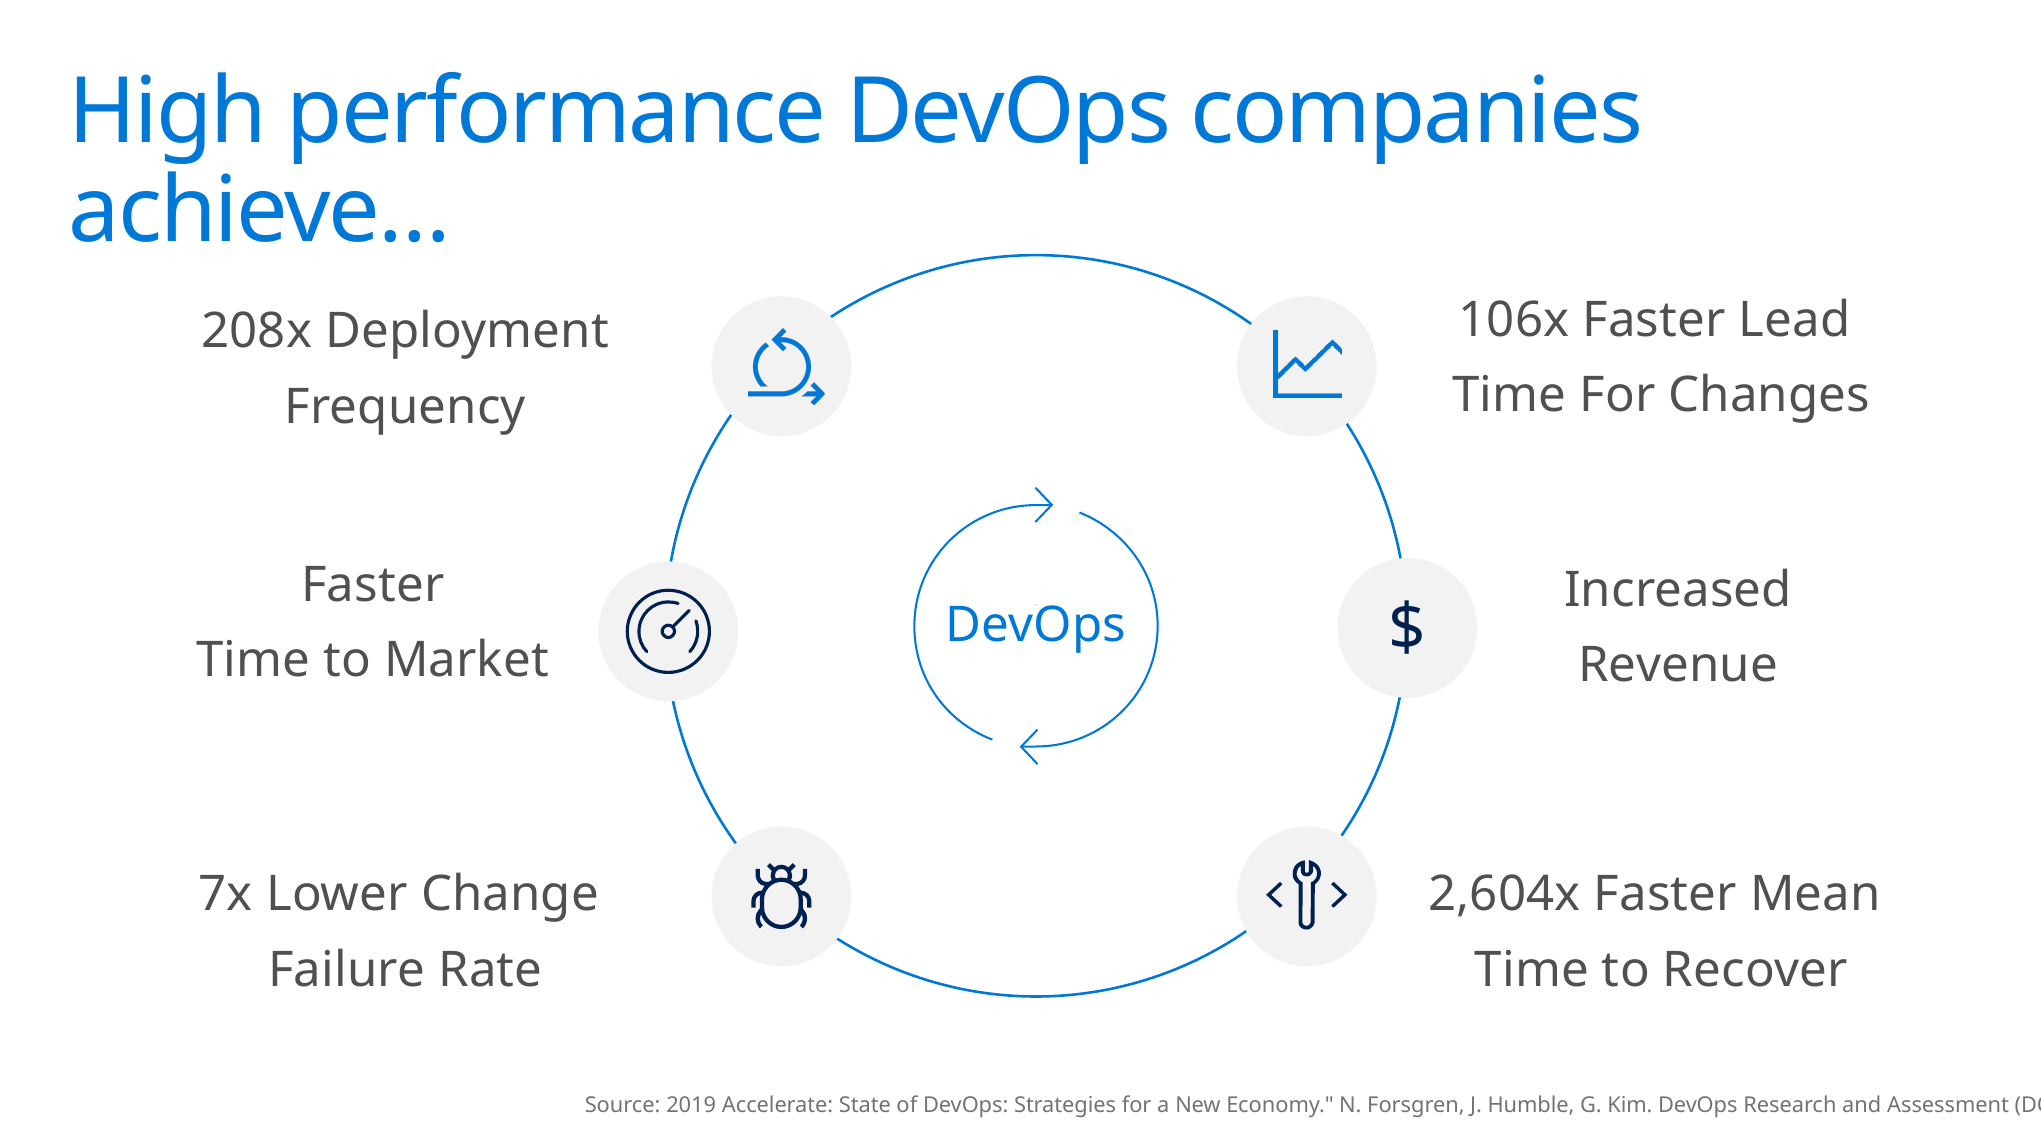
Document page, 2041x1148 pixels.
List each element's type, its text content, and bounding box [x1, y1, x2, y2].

text_box [711, 296, 852, 437]
text_box Source: 2019 Accelerate: State of DevOps: Strategies for a New Economy." N. Forsgren, J. Humble, G. Kim. DevOps Research and Assessment (DORA) [556, 1081, 2041, 1129]
text_box 2,604x Faster Mean Time to Recover [1413, 854, 1910, 1004]
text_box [1236, 296, 1377, 437]
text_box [1265, 859, 1348, 930]
picture [748, 328, 825, 405]
text_box 106x Faster Lead Time For Changes [1437, 279, 1886, 429]
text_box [764, 487, 1308, 765]
text_box [1236, 826, 1377, 967]
text_box 7x Lower Change Failure Rate [183, 854, 628, 1004]
text_box [670, 254, 1399, 998]
text_box [711, 826, 852, 967]
text_box Faster Time to Market [181, 544, 565, 694]
text_box Increased Revenue [1549, 549, 1808, 699]
text_box 208x Deployment Frequency [186, 291, 625, 441]
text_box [748, 847, 814, 930]
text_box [598, 561, 739, 702]
title High performance DevOps companies achieve… [45, 48, 1996, 199]
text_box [1337, 544, 1478, 715]
